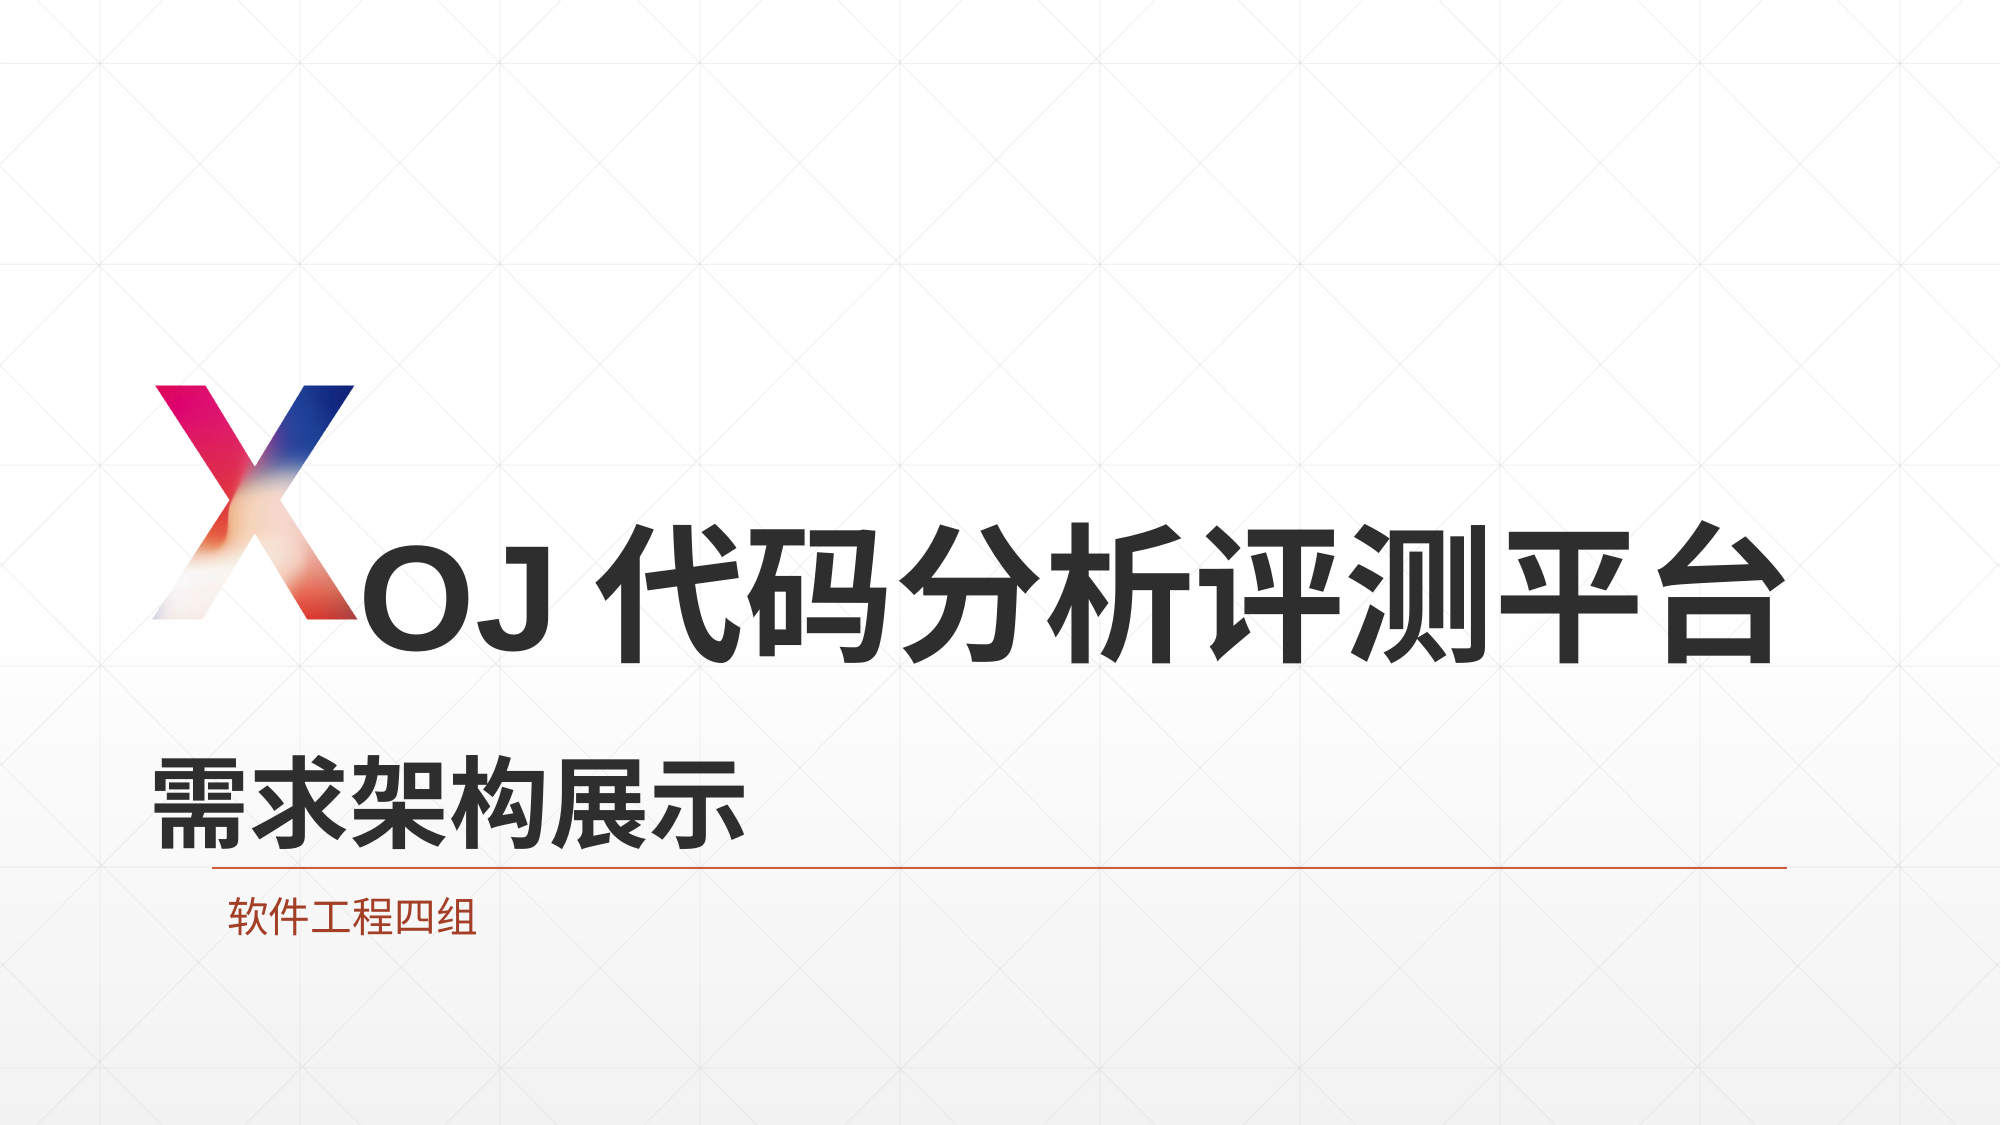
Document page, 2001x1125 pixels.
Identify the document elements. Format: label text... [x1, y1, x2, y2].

picture [96, 361, 420, 648]
title OJ代码分析评测平台 需求架构展示 [134, 313, 1866, 869]
subtitle 软件工程四组 [212, 888, 1788, 964]
